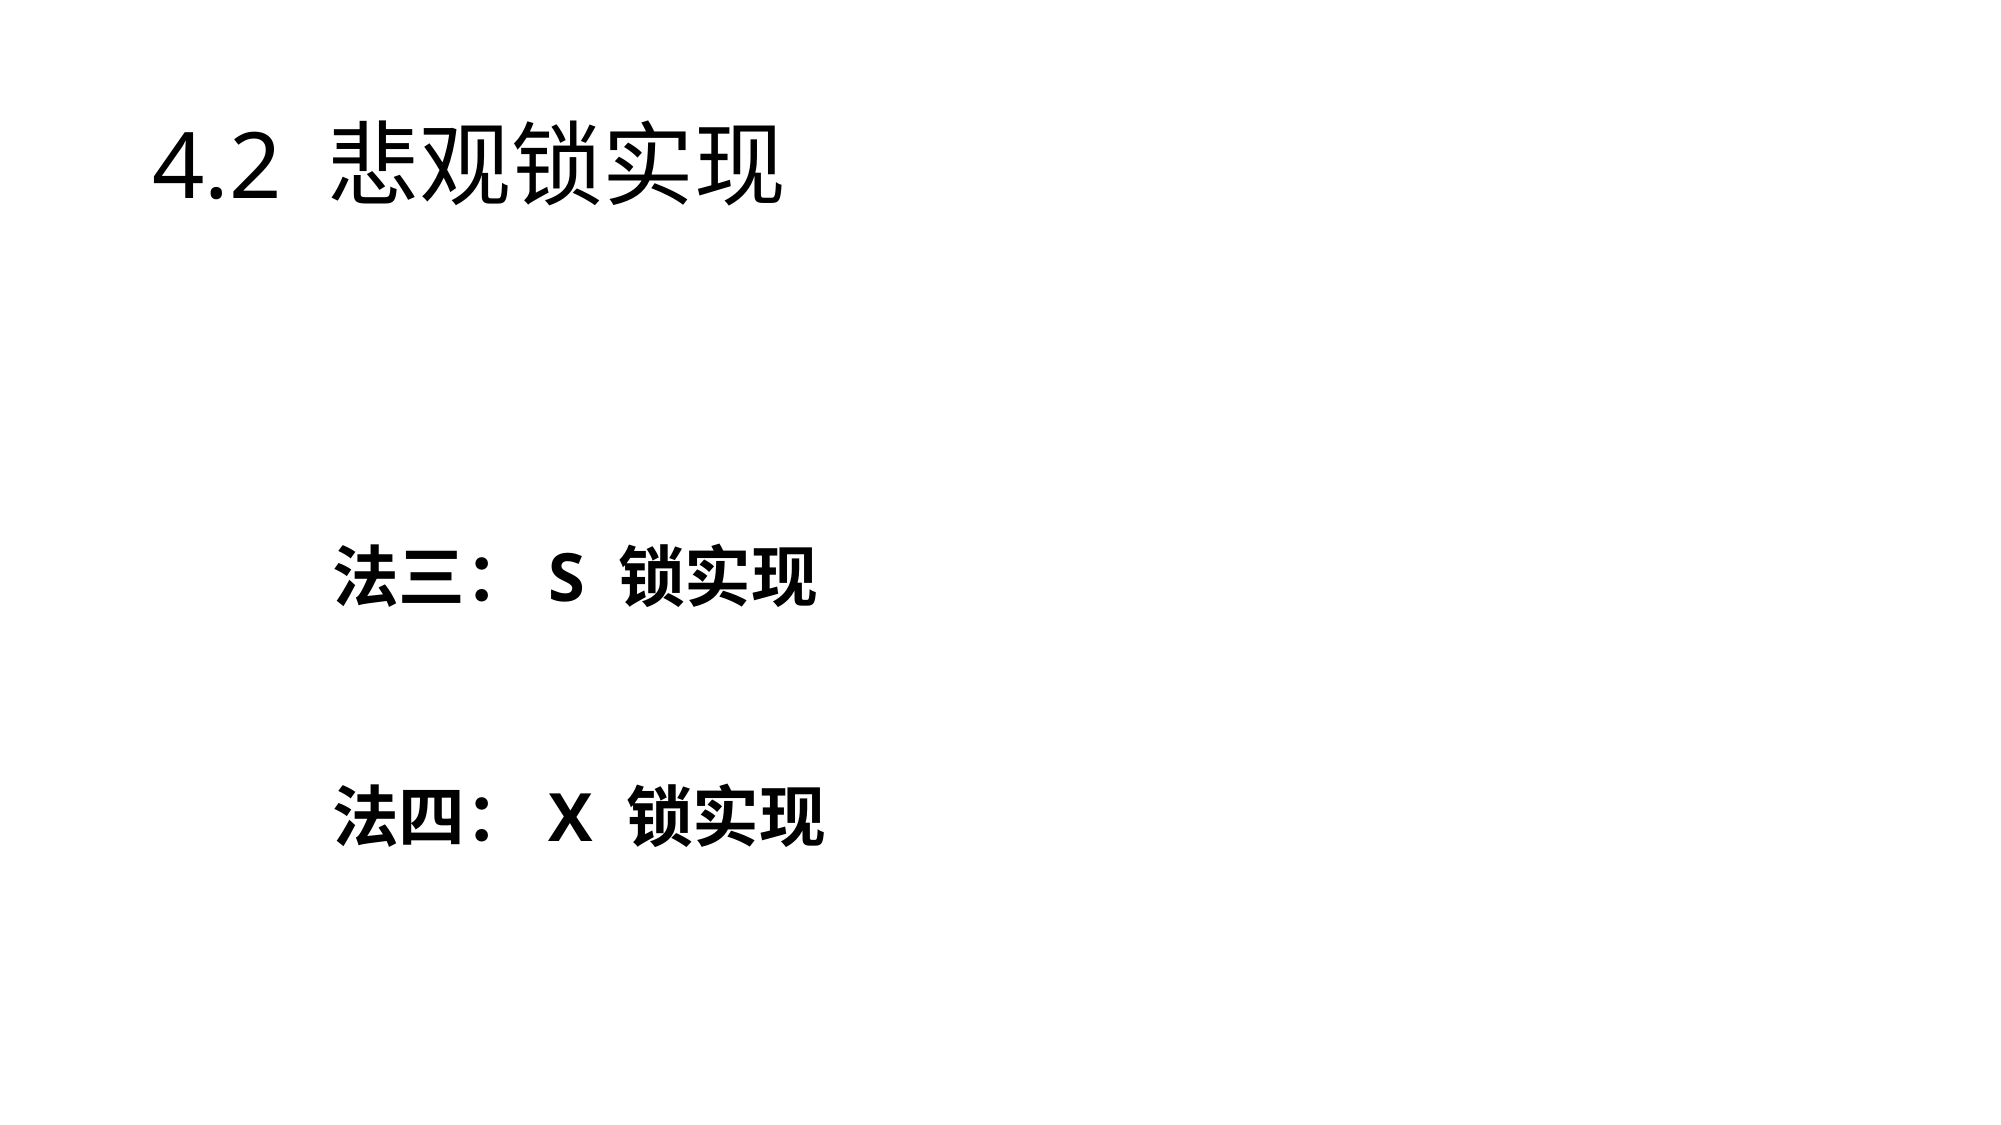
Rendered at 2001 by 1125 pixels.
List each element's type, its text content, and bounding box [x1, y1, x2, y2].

title 4.2 悲观锁实现 [137, 59, 1863, 278]
text_box 法三：S 锁实现 法四：X 锁实现 [317, 367, 1011, 862]
